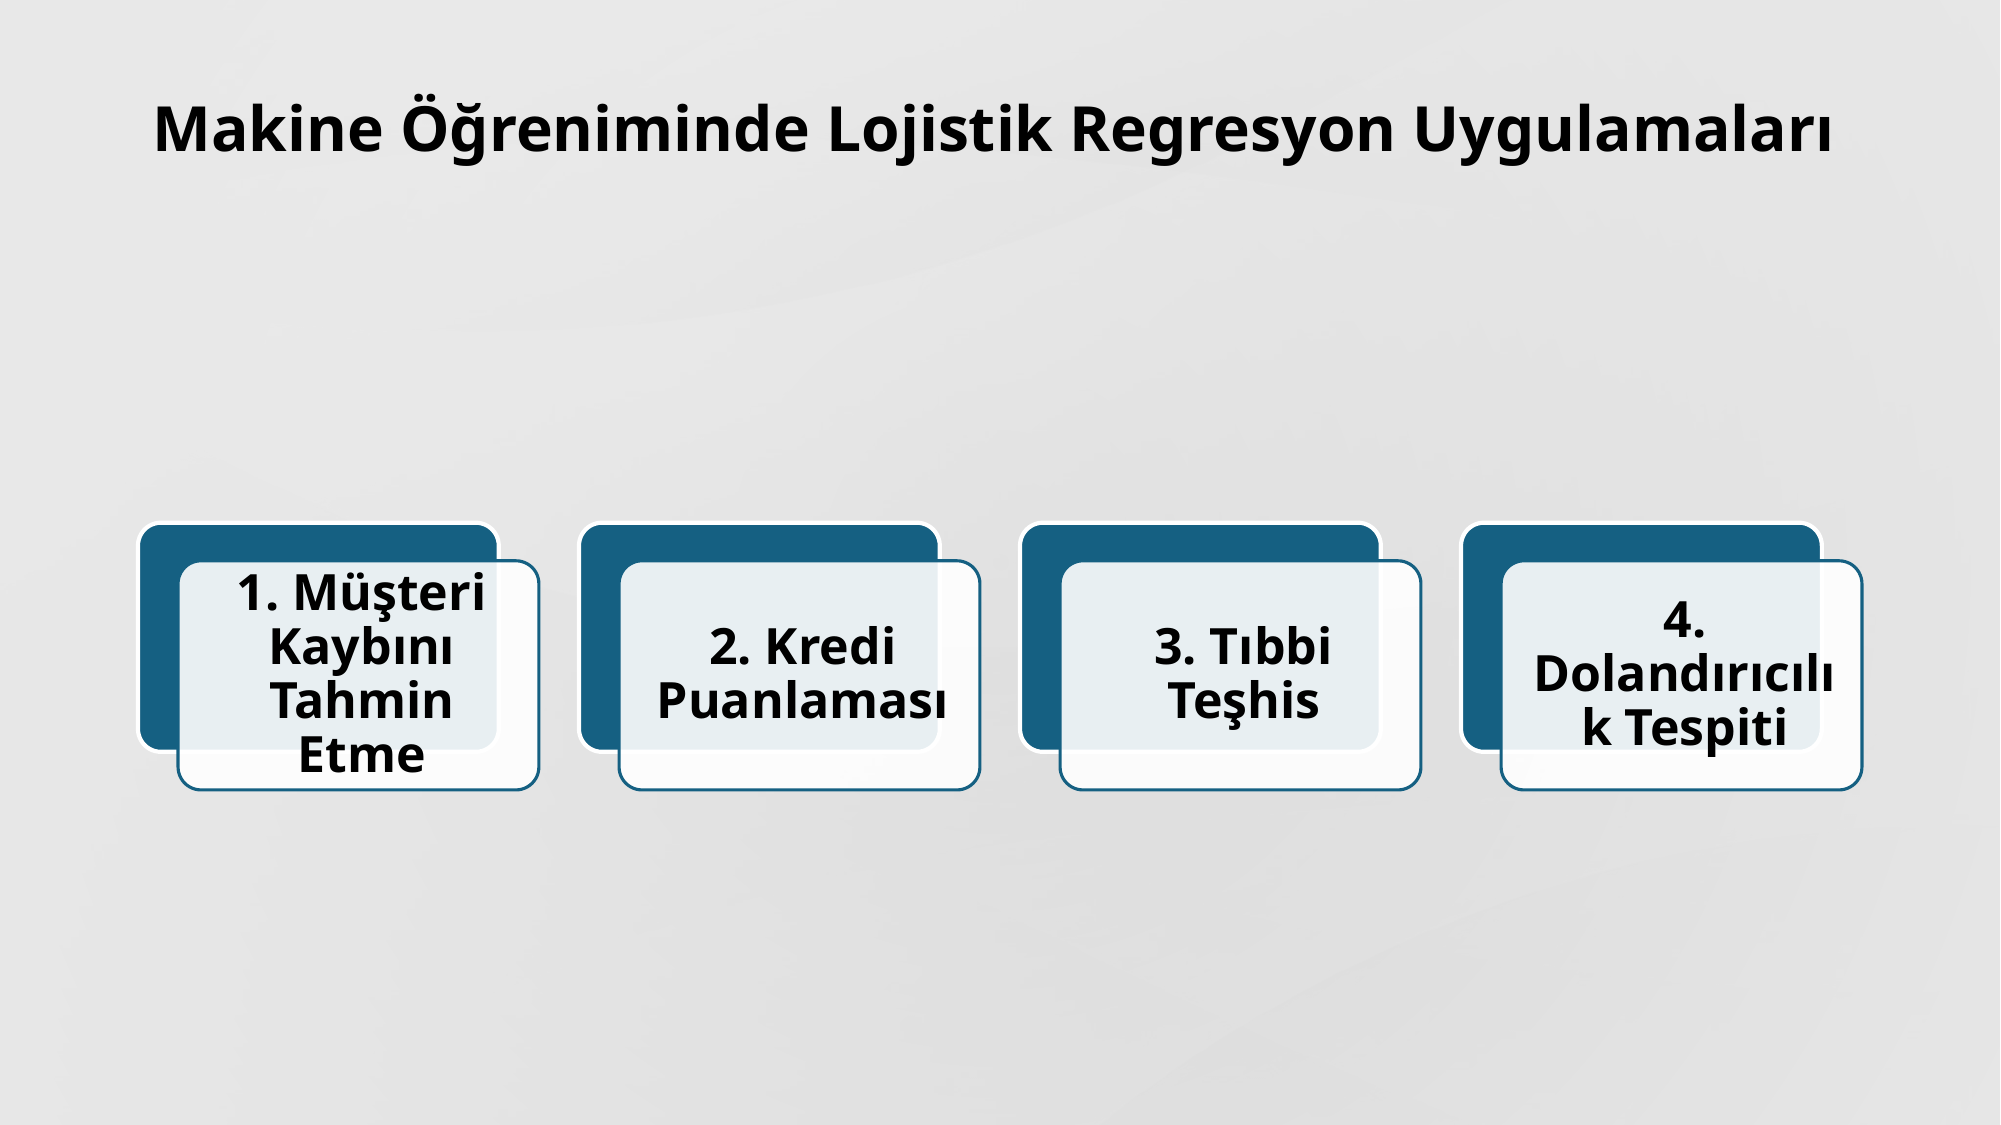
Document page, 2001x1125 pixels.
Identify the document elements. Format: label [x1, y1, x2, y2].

list [136, 298, 1863, 1014]
picture [0, 0, 2000, 1125]
